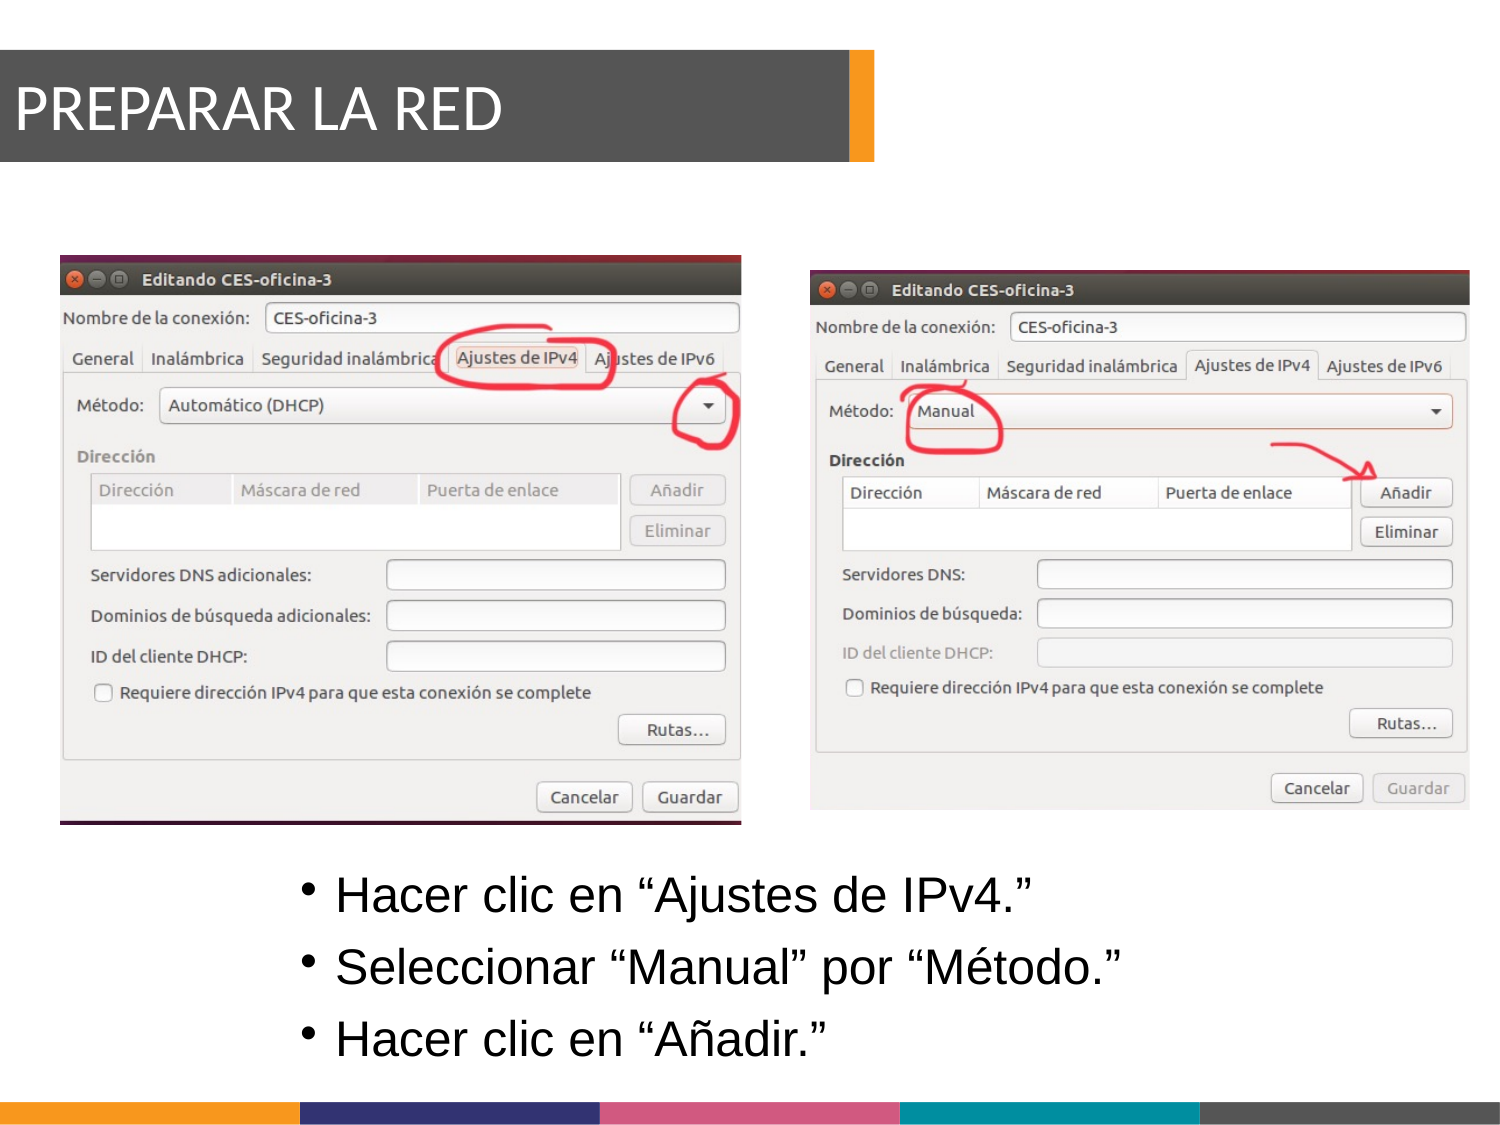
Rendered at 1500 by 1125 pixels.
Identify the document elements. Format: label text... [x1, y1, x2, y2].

picture [59, 254, 742, 825]
picture [809, 269, 1470, 810]
text_box PREPARAR LA RED [0, 45, 838, 162]
text_box Hacer clic en “Ajustes de IPv4.” Seleccionar “Manual” por “Método.” Hacer clic en “Añadir.” [284, 855, 1500, 1093]
text_box [838, 49, 849, 162]
text_box [849, 49, 875, 162]
